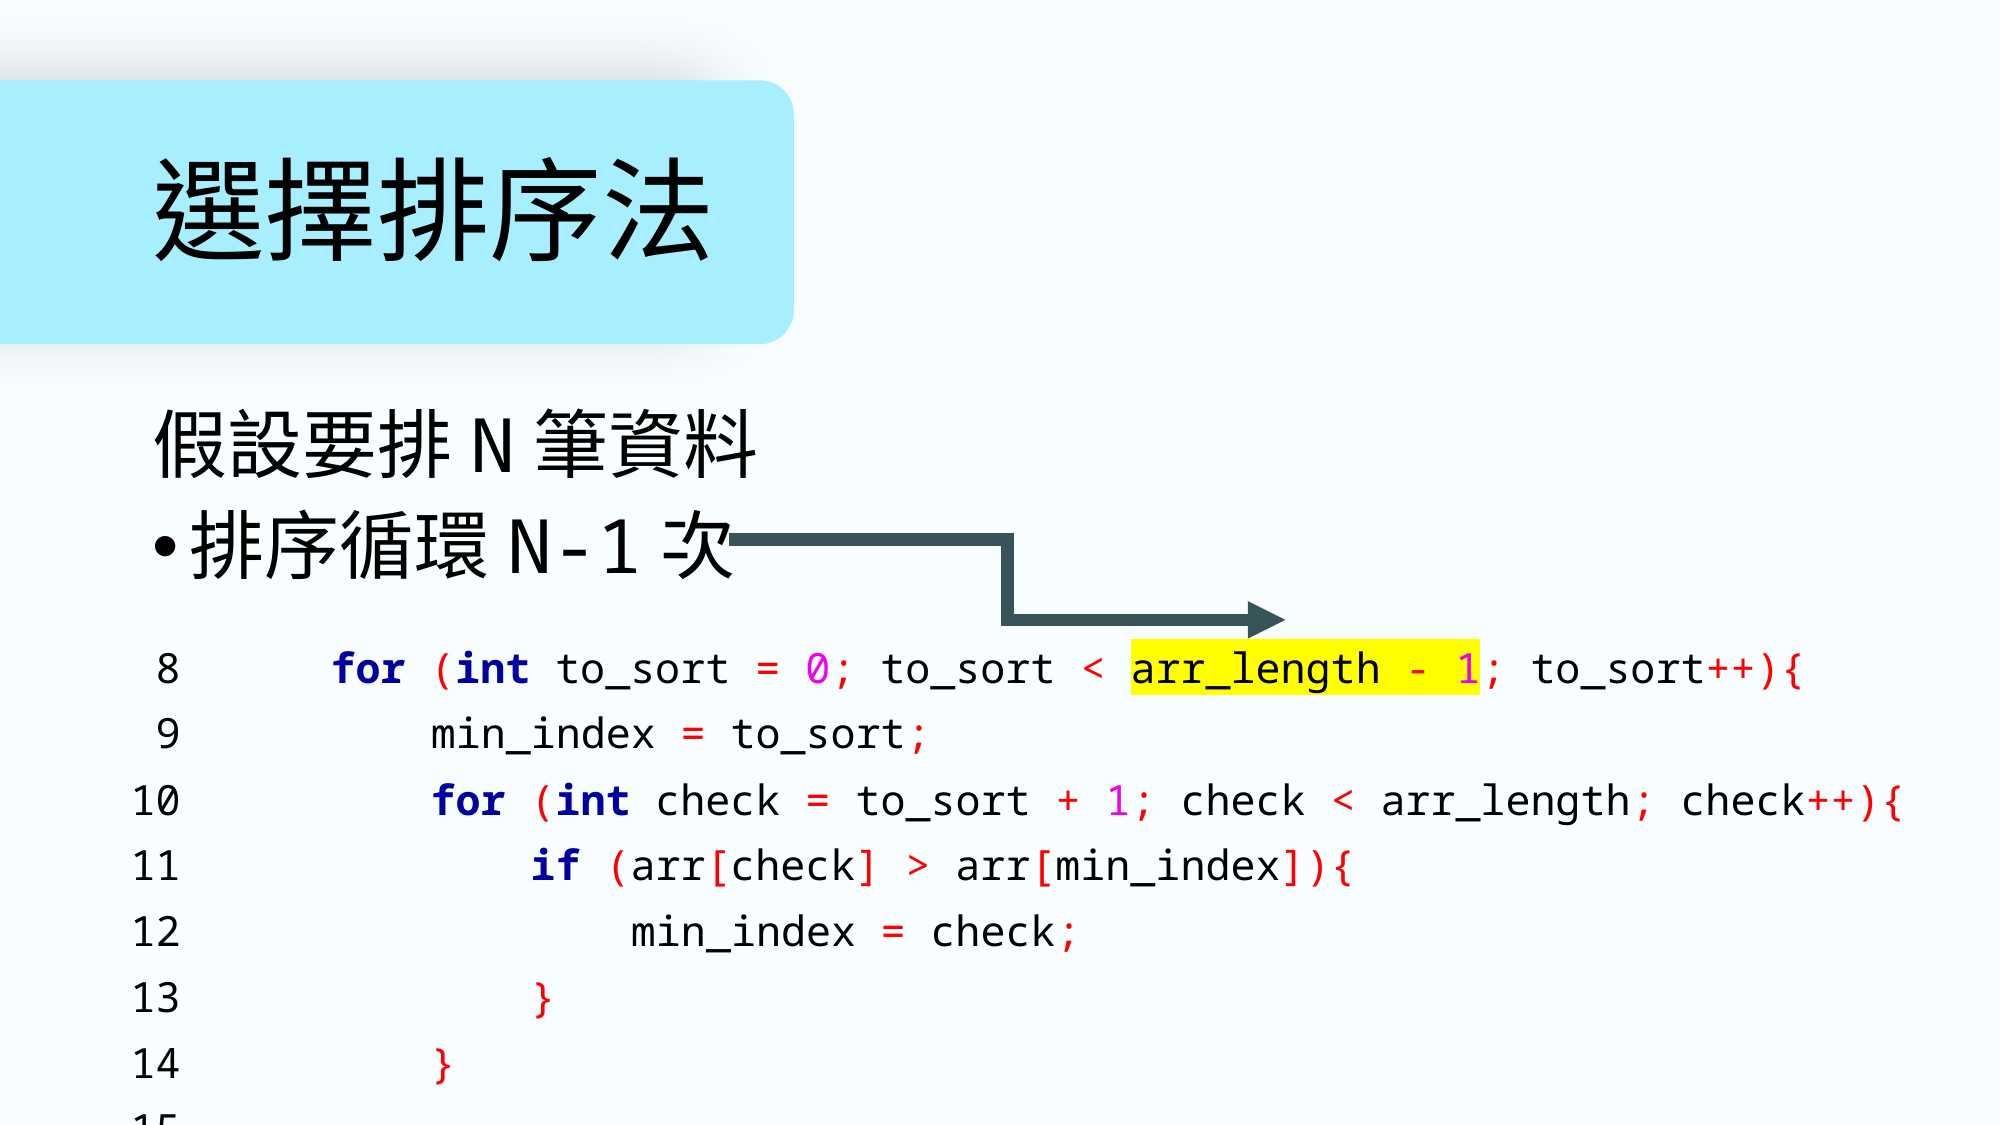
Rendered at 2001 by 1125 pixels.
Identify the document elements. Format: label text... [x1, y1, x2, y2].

title 選擇排序法 [137, 107, 1863, 325]
list 假設要排N筆資料 排序循環N-1次 [137, 399, 1863, 639]
text_box [0, 79, 794, 346]
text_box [729, 539, 1286, 620]
text_box 8 for (int to_sort = 0; to_sort < arr_length - 1; to_sort++){ 9 min_index = to_sort; 10 for (int check = to_sort + 1; check < arr_length; check++){ 11 if (arr[check] > arr[min_index]){ 12 min_index = check; 13 } 14 } 15 16 tmp = arr[to_sort]; 17 arr[to_sort] = arr[min_index]; 18 arr[min_index] = tmp; 19 20 } 21 22 for (int i = 0; i < arr_length; i++){ 23 cout << arr[i] << " "; 24 } 25 cout << endl; 26 27 return 0; 28 } [115, 639, 1939, 1125]
